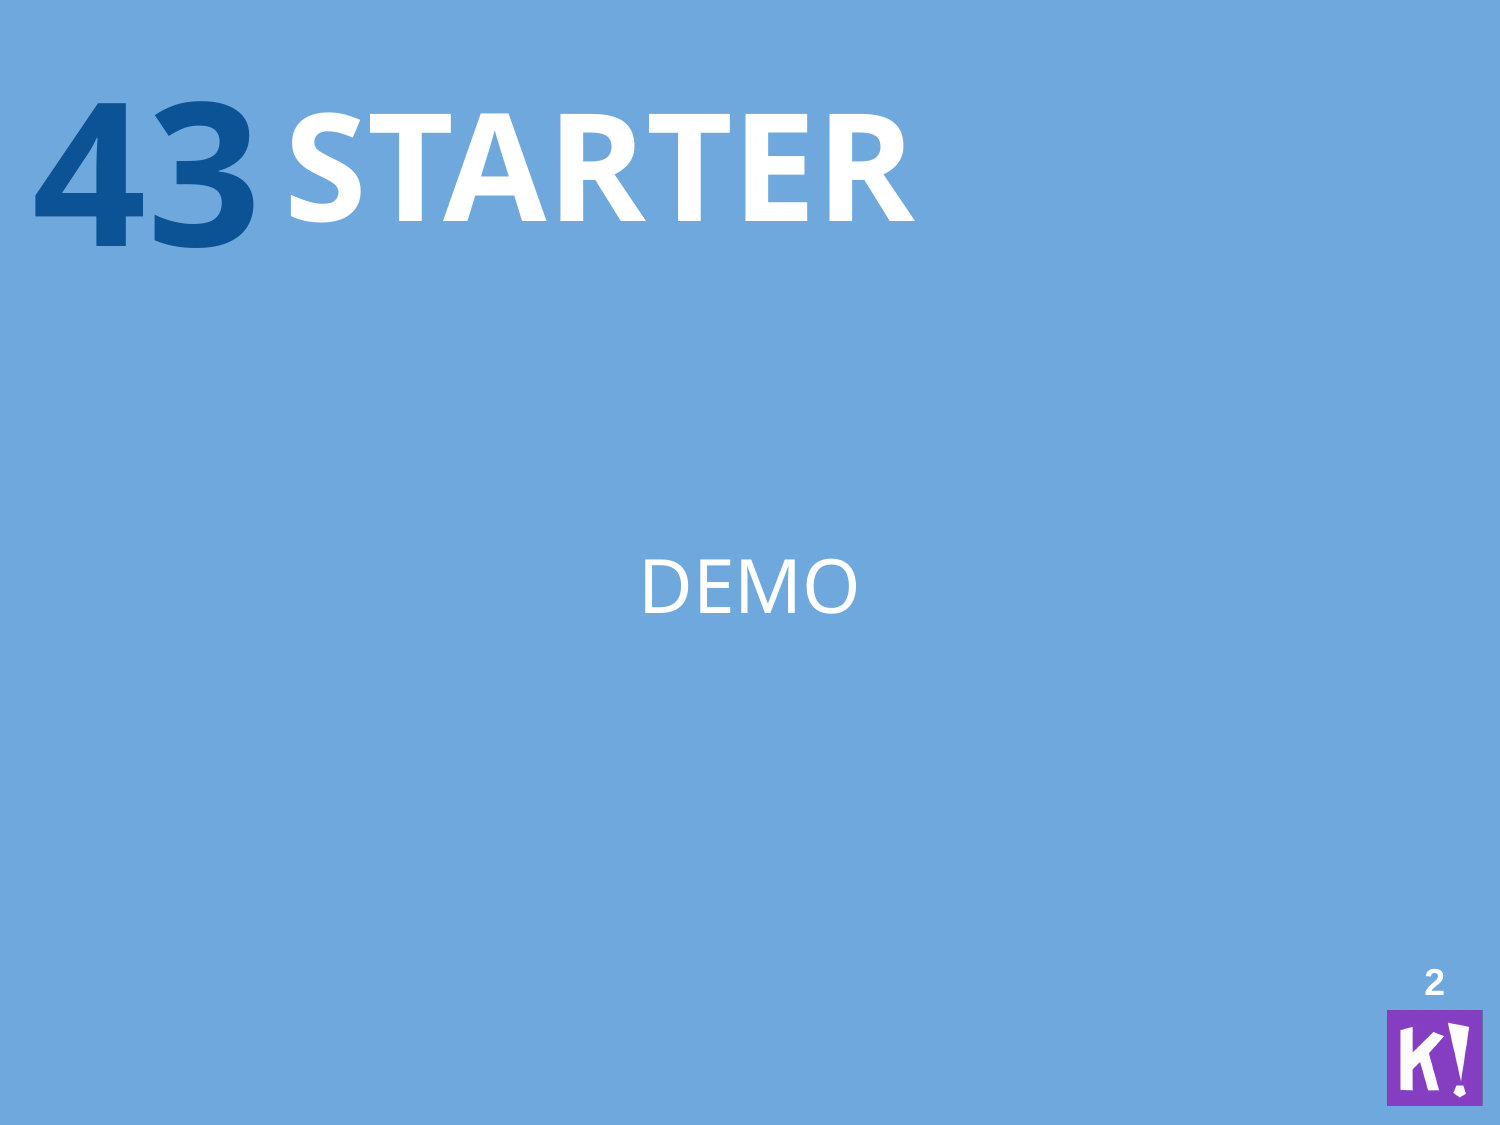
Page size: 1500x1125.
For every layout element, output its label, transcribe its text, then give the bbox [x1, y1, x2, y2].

text_box 2 [1402, 942, 1467, 1009]
title DEMO [112, 433, 1388, 934]
title STARTER [269, 56, 1500, 269]
picture [1344, 1010, 1500, 1106]
slide_number ‹#› [17, 31, 315, 306]
